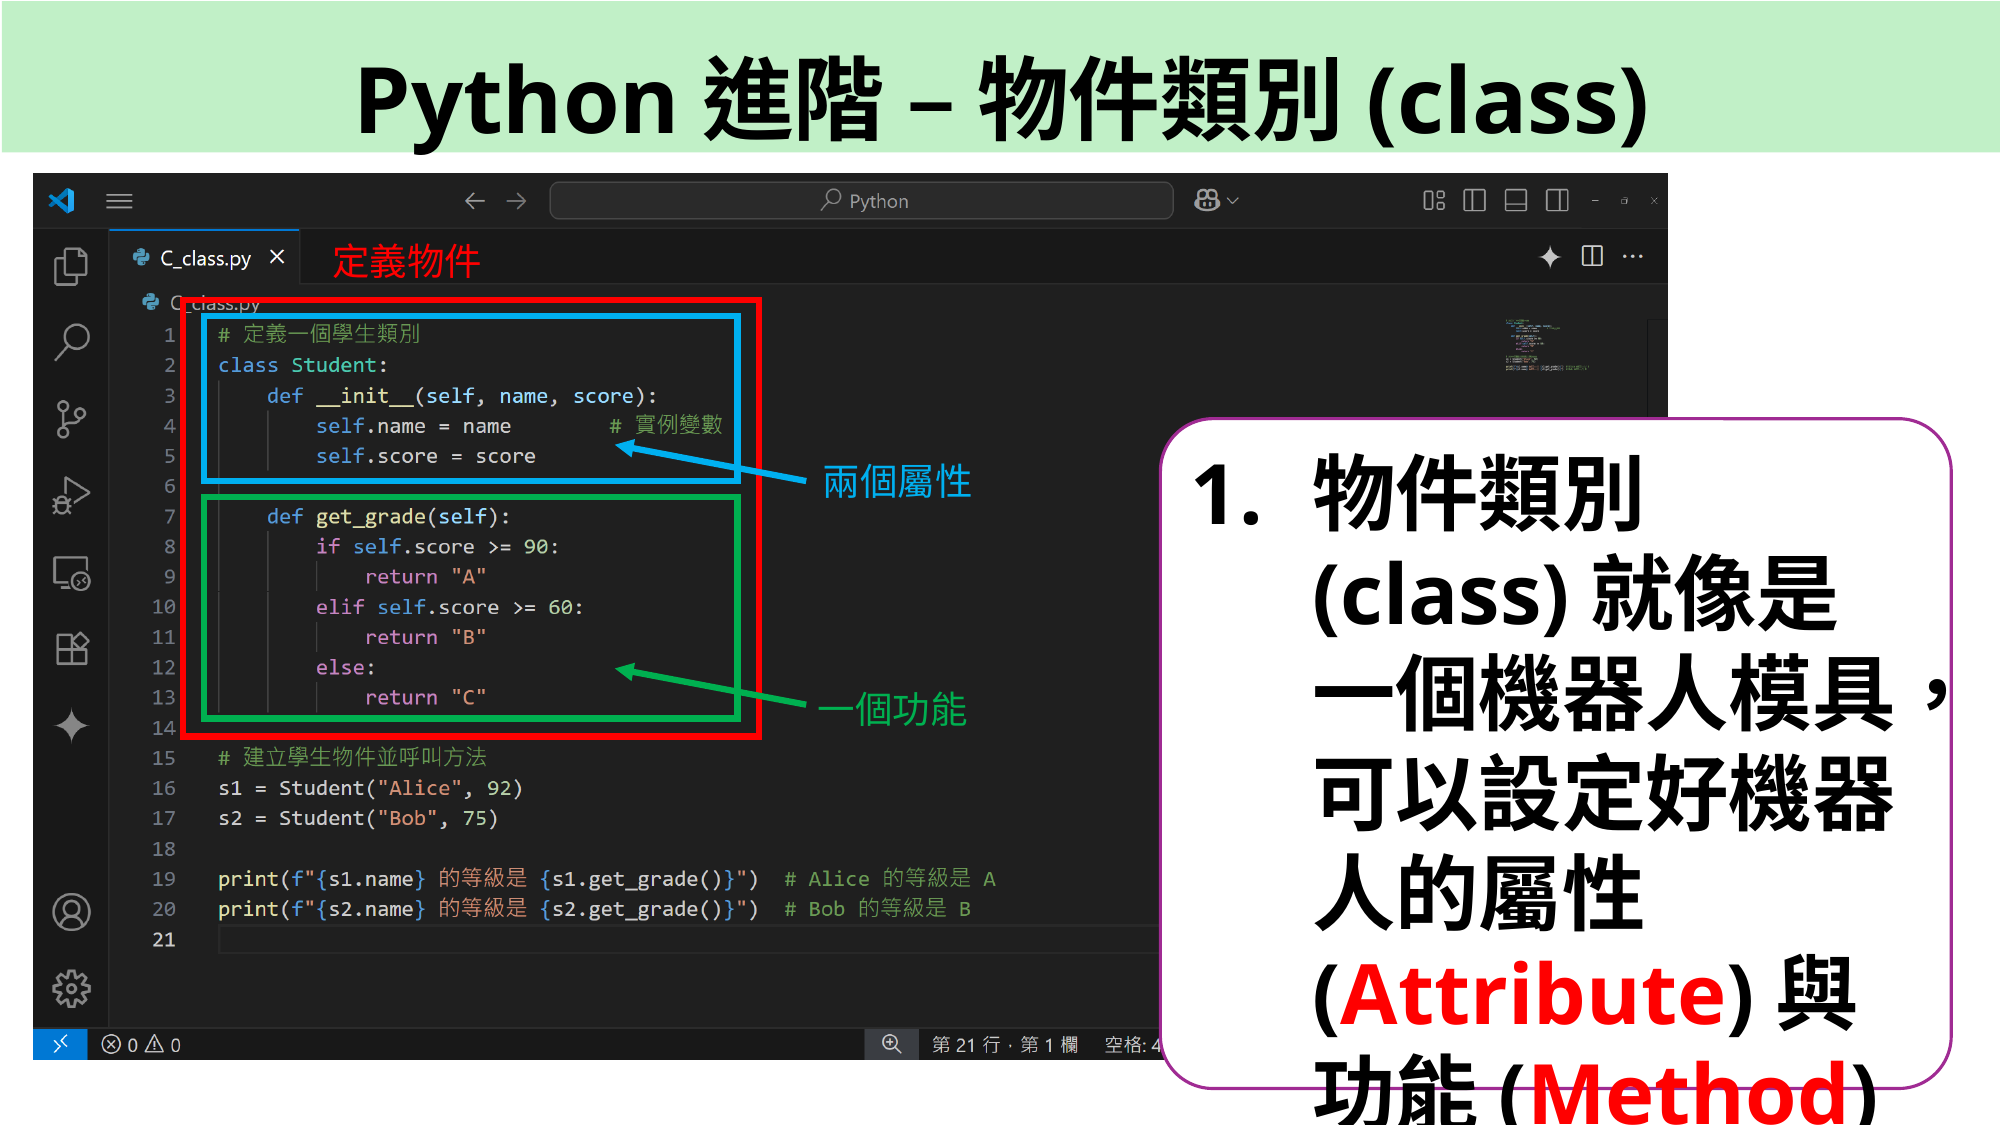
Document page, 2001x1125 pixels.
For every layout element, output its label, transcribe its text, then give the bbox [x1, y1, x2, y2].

text_box 物件類別(class)就像是一個機器人模具，可以設定好機器人的屬性(Attribute)與功能(Method) [1164, 417, 1953, 1091]
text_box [614, 444, 807, 482]
picture [33, 172, 1669, 1061]
text_box Python進階 – 物件類別(class) [0, 0, 2000, 154]
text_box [614, 667, 807, 706]
